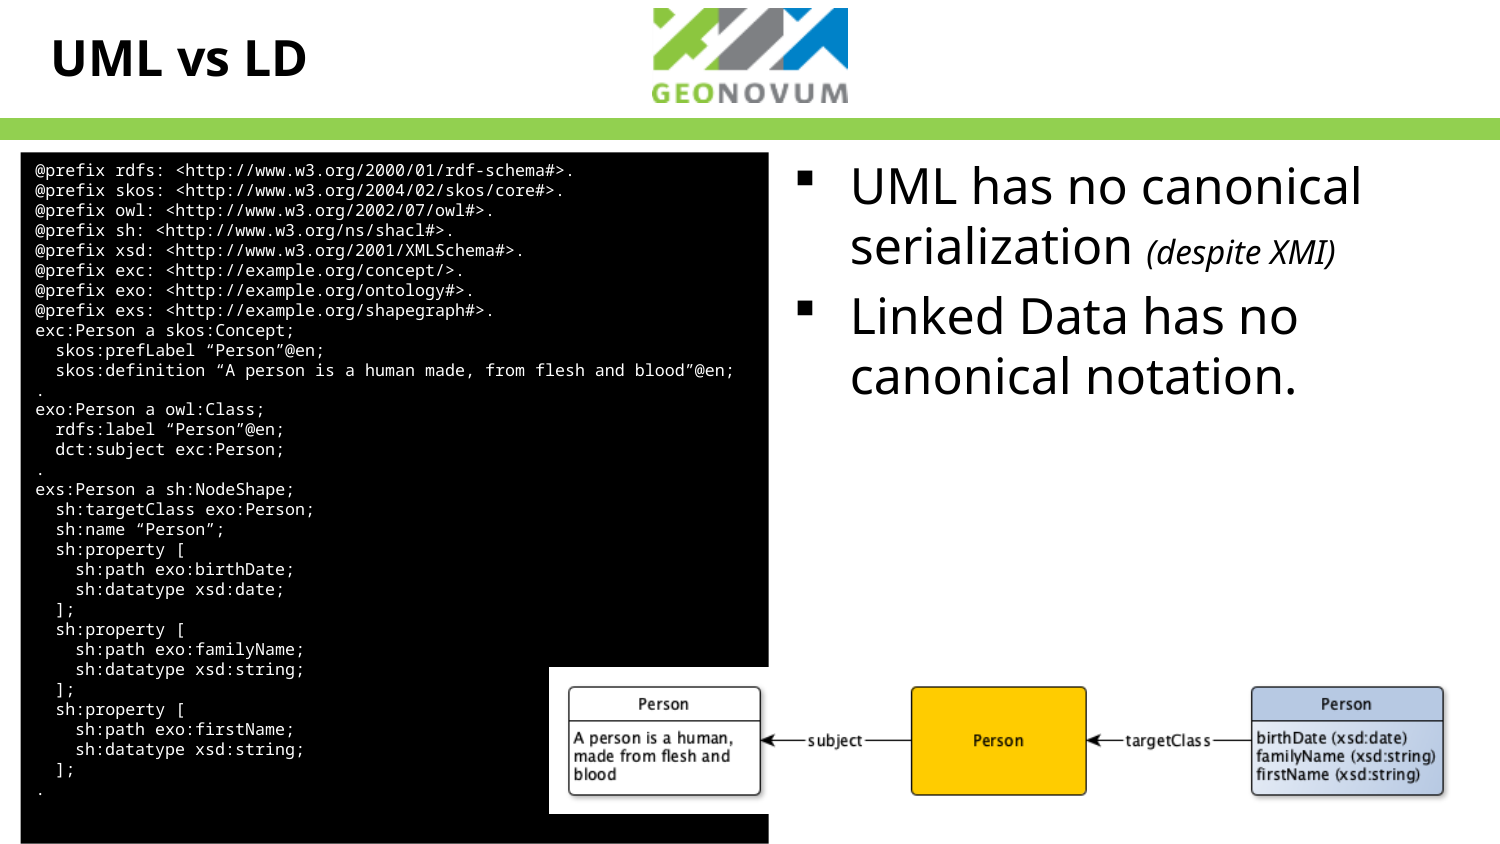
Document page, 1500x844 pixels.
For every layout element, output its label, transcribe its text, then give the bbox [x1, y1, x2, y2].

picture [652, 8, 848, 103]
list UML has no canonical serialization (despite XMI) Linked Data has no canonical notation. [778, 147, 1478, 697]
title UML vs LD [1, 0, 358, 115]
picture [548, 667, 1462, 814]
text_box @prefix rdfs: <http://www.w3.org/2000/01/rdf-schema#>. @prefix skos: <http://www.w3.org/2004/02/skos/core#>. @prefix owl: <http://www.w3.org/2002/07/owl#>. @prefix sh: <http://www.w3.org/ns/shacl#>. @prefix xsd: <http://www.w3.org/2001/XMLSchema#>. @prefix exc: <http://example.org/concept/>. @prefix exo: <http://example.org/ontology#>. @prefix exs: <http://example.org/shapegraph#>. exc:Person a skos:Concept; skos:prefLabel “Person”@en; skos:definition “A person is a human made, from flesh and blood”@en; . exo:Person a owl:Class; rdfs:label “Person”@en; dct:subject exc:Person; . exs:Person a sh:NodeShape; sh:targetClass exo:Person; sh:name “Person”; sh:property [ sh:path exo:birthDate; sh:datatype xsd:date; ]; sh:property [ sh:path exo:familyName; sh:datatype xsd:string; ]; sh:property [ sh:path exo:firstName; sh:datatype xsd:string; ]; . [20, 152, 769, 844]
